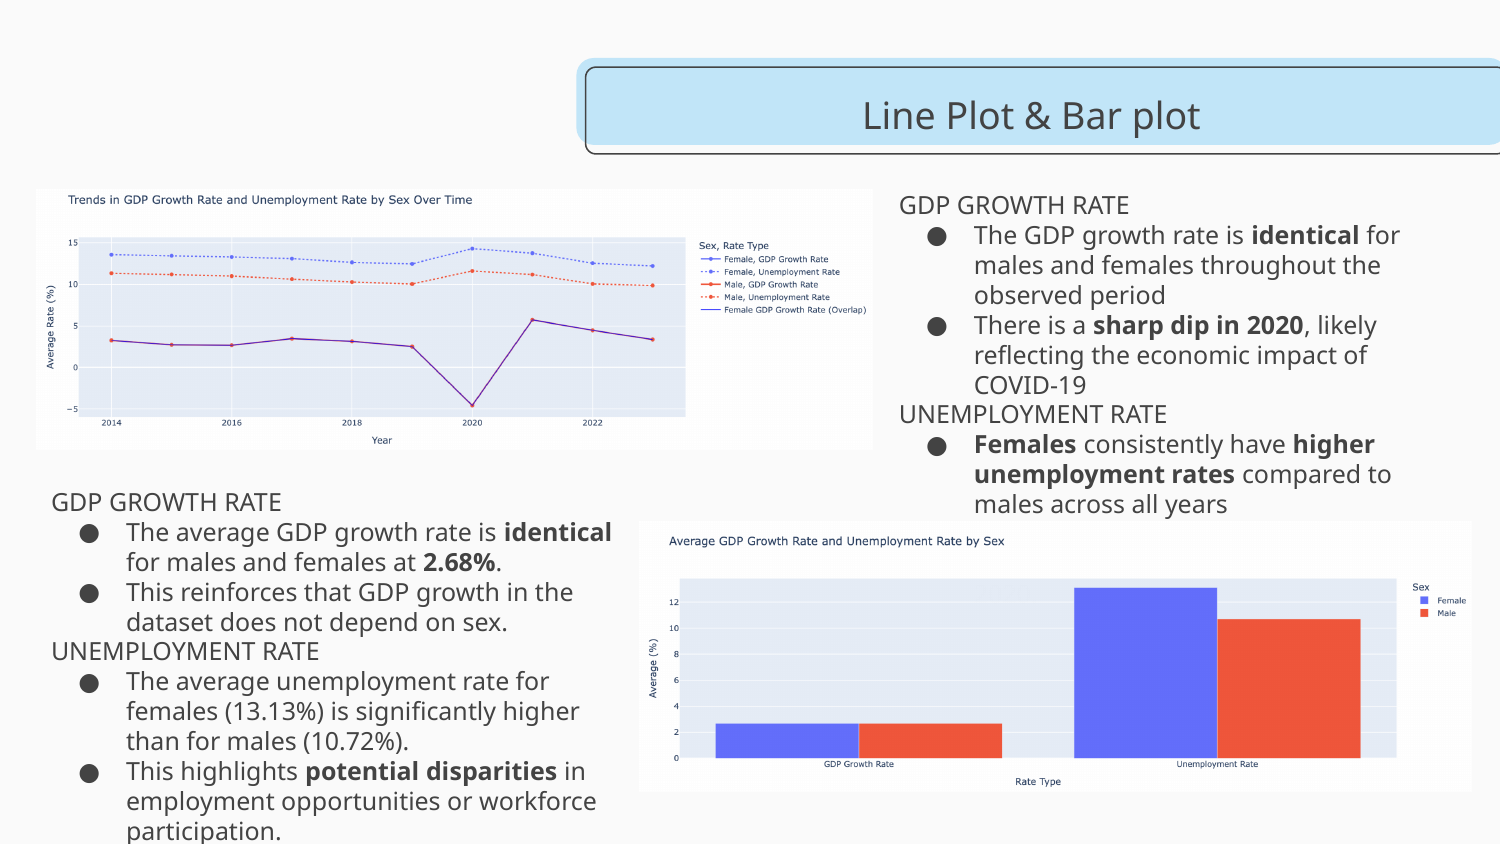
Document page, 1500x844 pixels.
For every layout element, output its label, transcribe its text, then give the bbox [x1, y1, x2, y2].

picture [639, 521, 1472, 792]
title Line Plot & Bar plot [583, 75, 1500, 154]
subtitle GDP GROWTH RATE The average GDP growth rate is identical for males and females at 2.68%. This reinforces that GDP growth in the dataset does not depend on sex. UNEMPLOYMENT RATE The average unemployment rate for females (13.13%) is significantly higher than for males (10.72%). This highlights potential disparities in employment opportunities or workforce participation. [36, 471, 645, 819]
subtitle GDP GROWTH RATE The GDP growth rate is identical for males and females throughout the observed period There is a sharp dip in 2020, likely reflecting the economic impact of COVID-19 UNEMPLOYMENT RATE Females consistently have higher unemployment rates compared to males across all years Both male and female unemployment rates show a gradual recovery post-2020. [883, 174, 1468, 514]
picture [35, 189, 873, 450]
